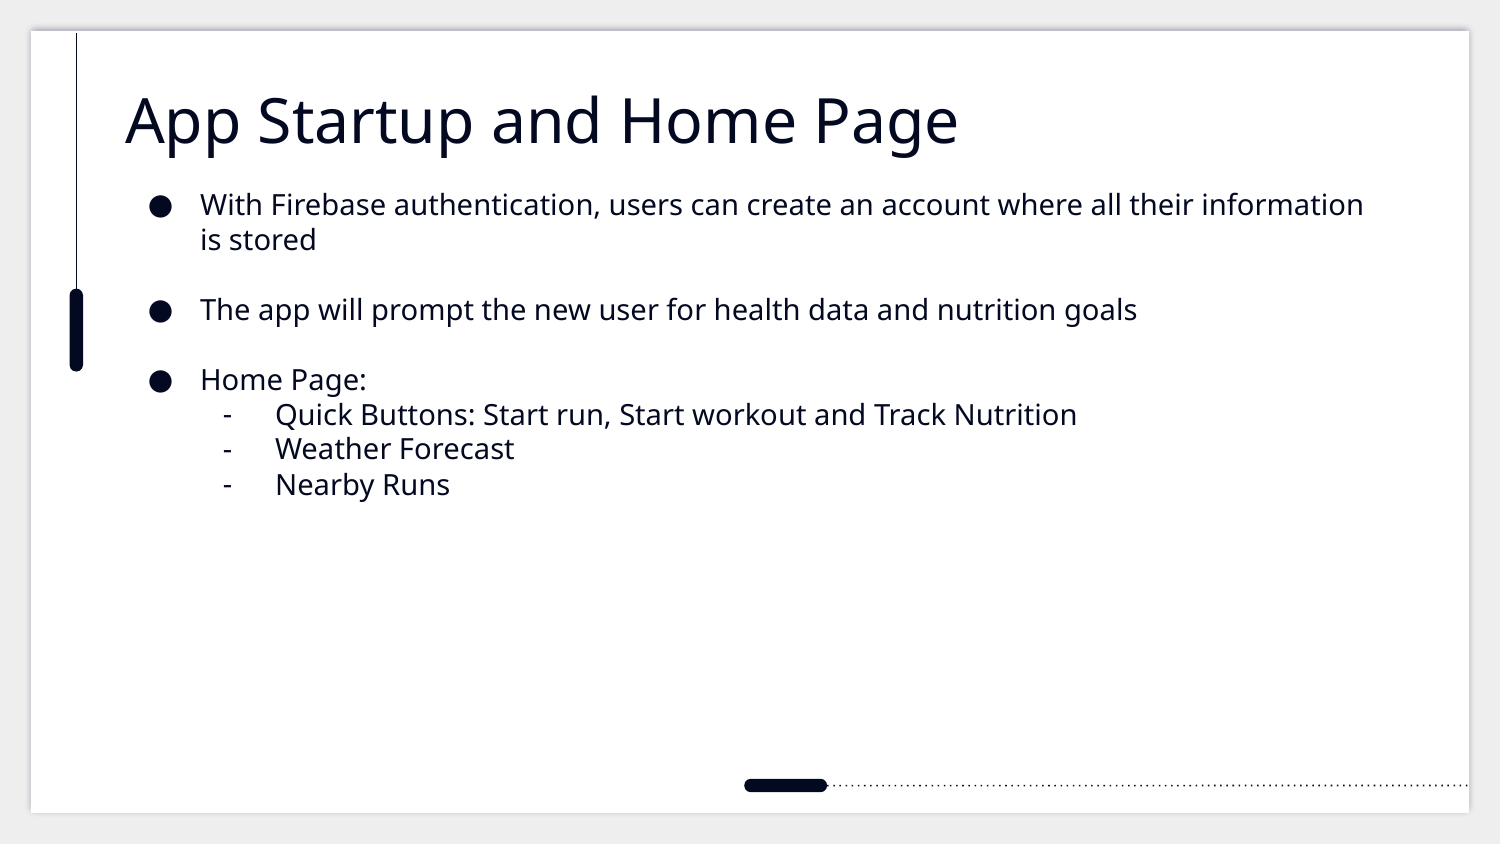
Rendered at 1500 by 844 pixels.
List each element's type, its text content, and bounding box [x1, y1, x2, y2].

subtitle With Firebase authentication, users can create an account where all their information is stored The app will prompt the new user for health data and nutrition goals Home Page: Quick Buttons: Start run, Start workout and Track Nutrition Weather Forecast Nearby Runs [110, 171, 1408, 753]
title App Startup and Home Page [110, 77, 1135, 171]
